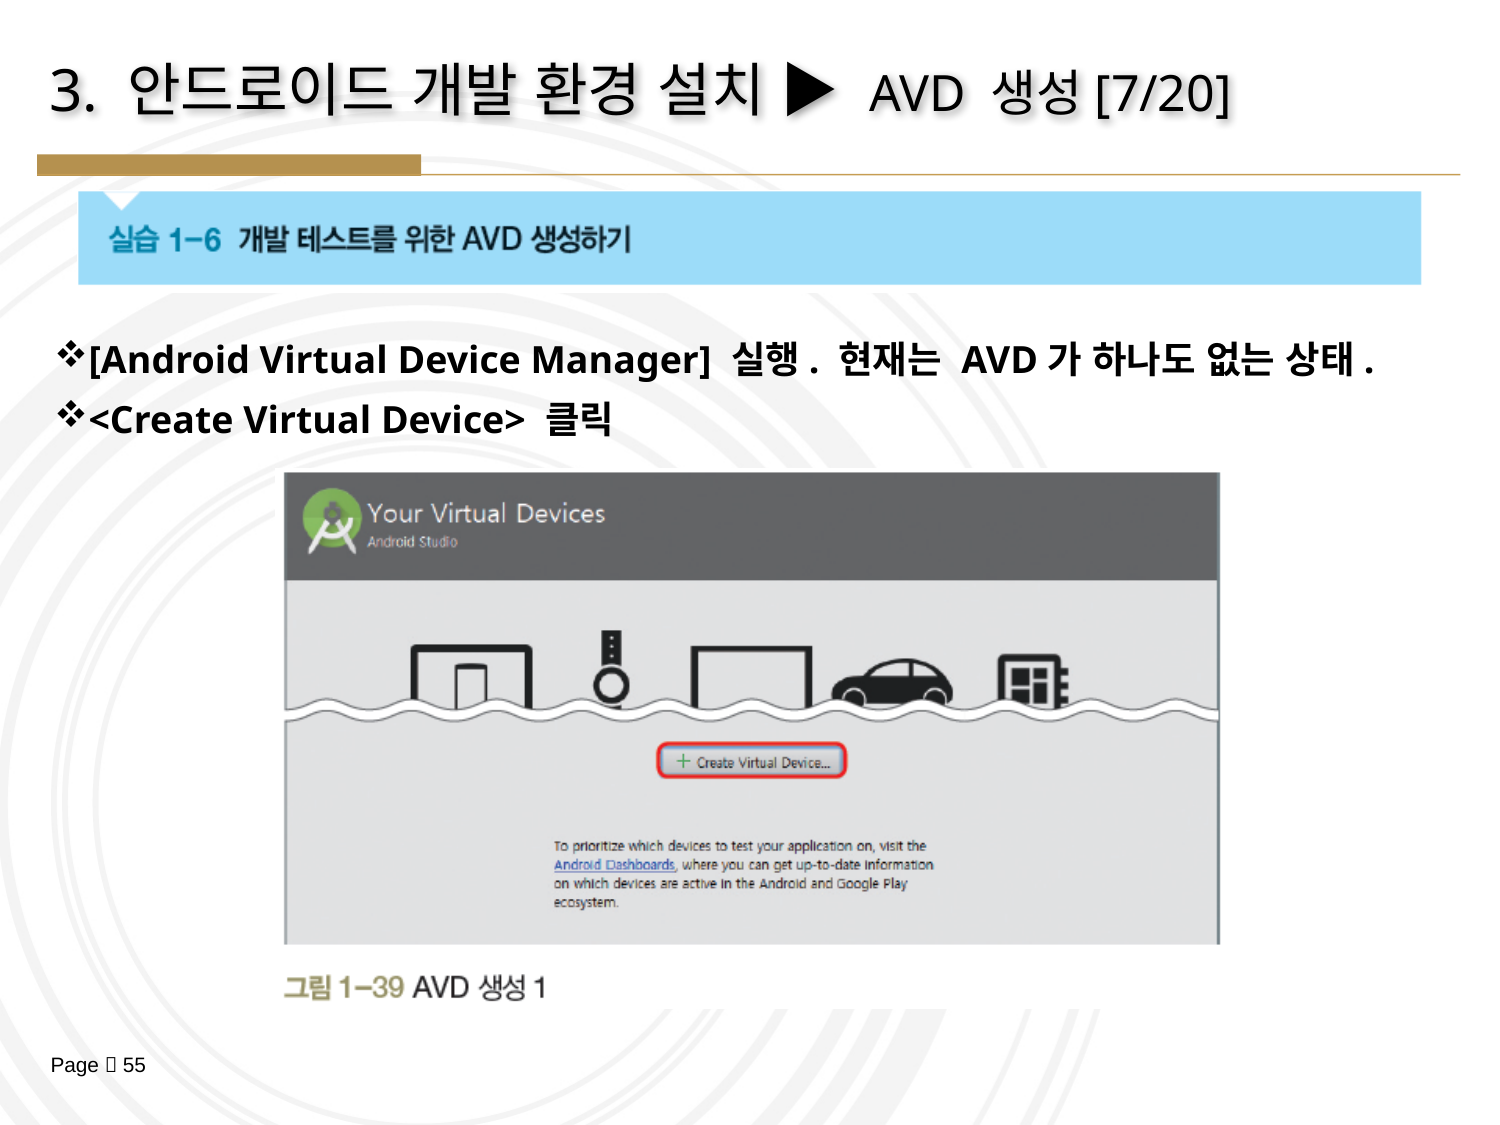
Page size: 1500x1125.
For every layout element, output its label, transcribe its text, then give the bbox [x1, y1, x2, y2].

title 3. 안드로이드 개발 환경 설치 ▶ AVD 생성[7/20] [48, 53, 1448, 161]
list [Android Virtual Device Manager] 실행. 현재는 AVD가 하나도 없는 상태. <Create Virtual Device> 클릭 [54, 335, 1469, 1051]
picture [0, 35, 1500, 1125]
